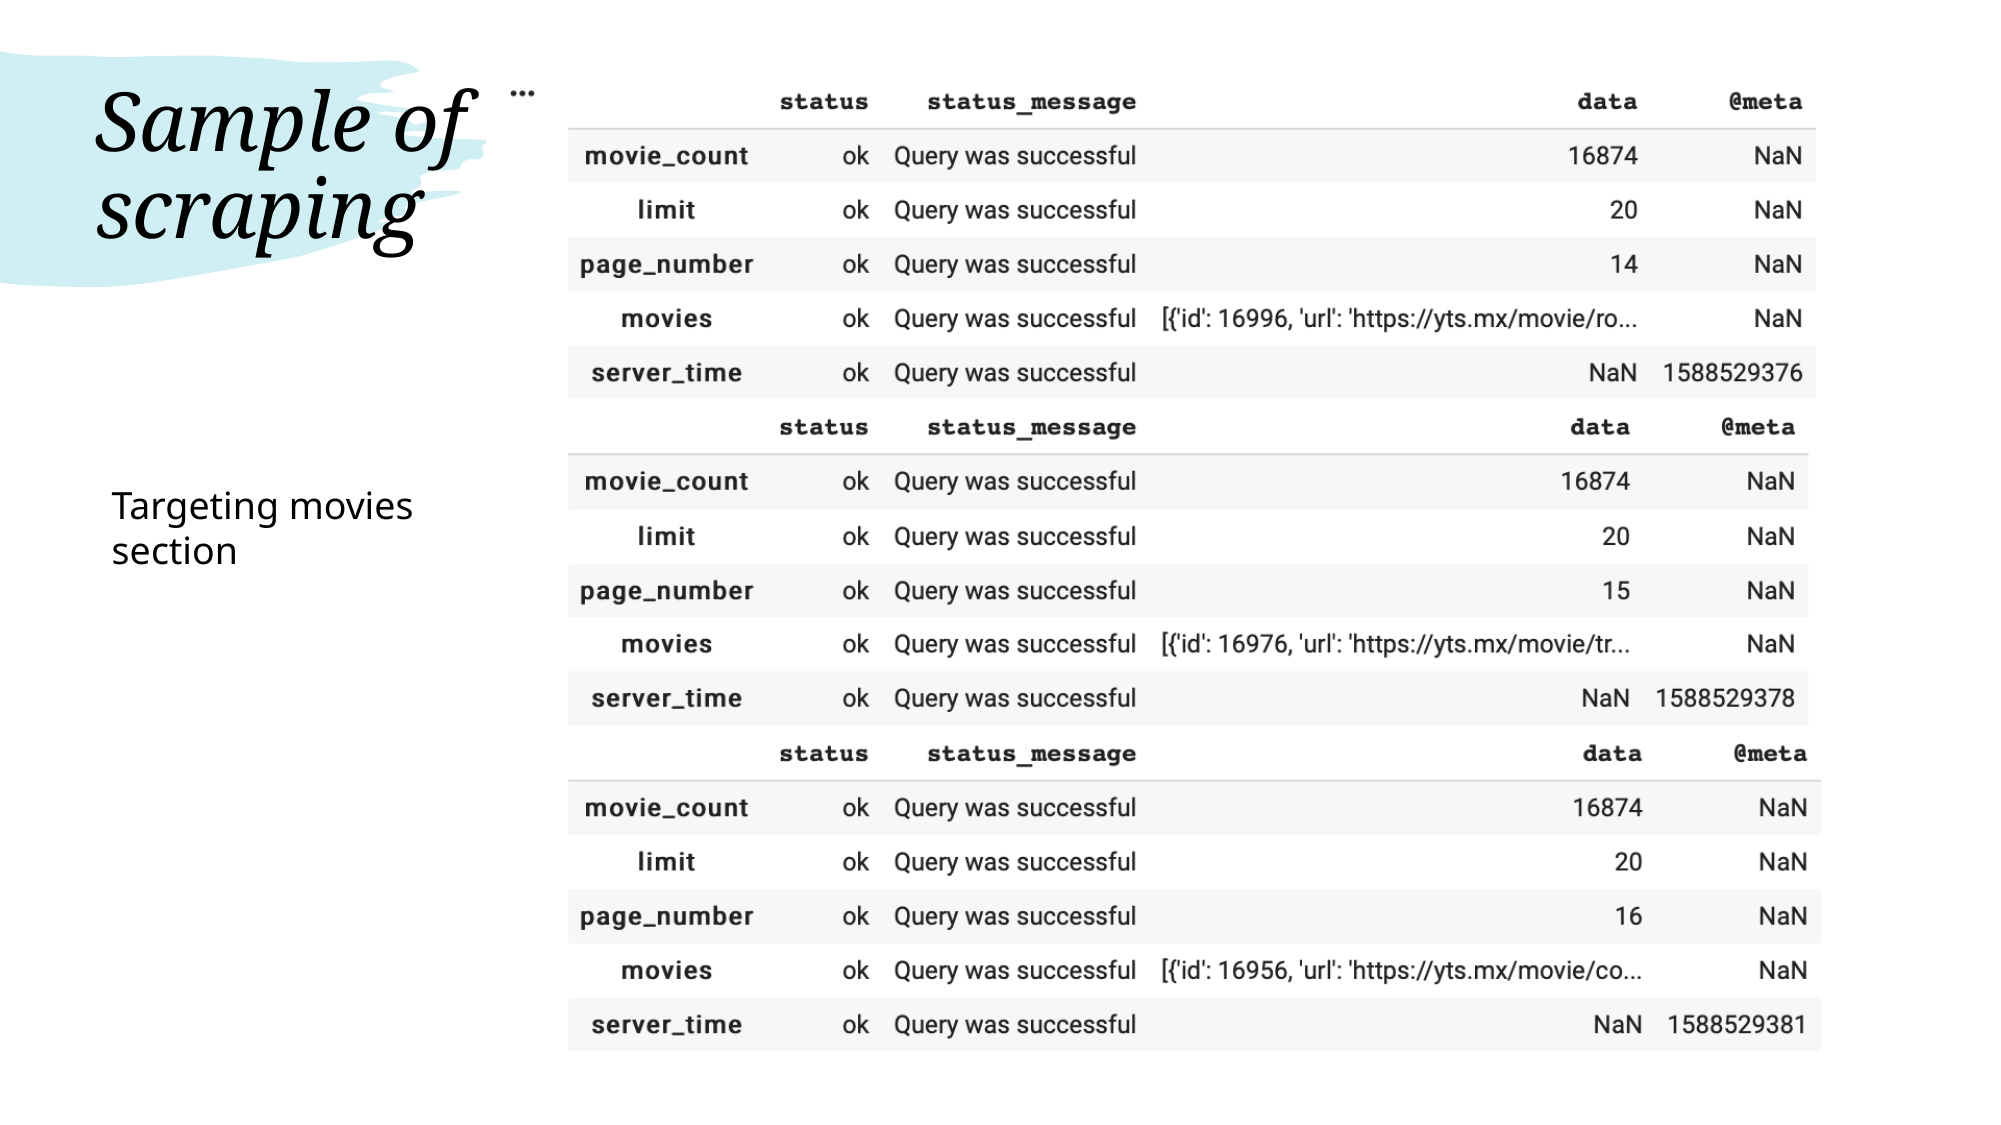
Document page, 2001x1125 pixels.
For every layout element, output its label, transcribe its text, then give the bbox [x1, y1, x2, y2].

picture [486, 59, 1920, 1052]
text_box Targeting movies section [96, 474, 486, 580]
title Sample of scraping [80, 59, 486, 278]
